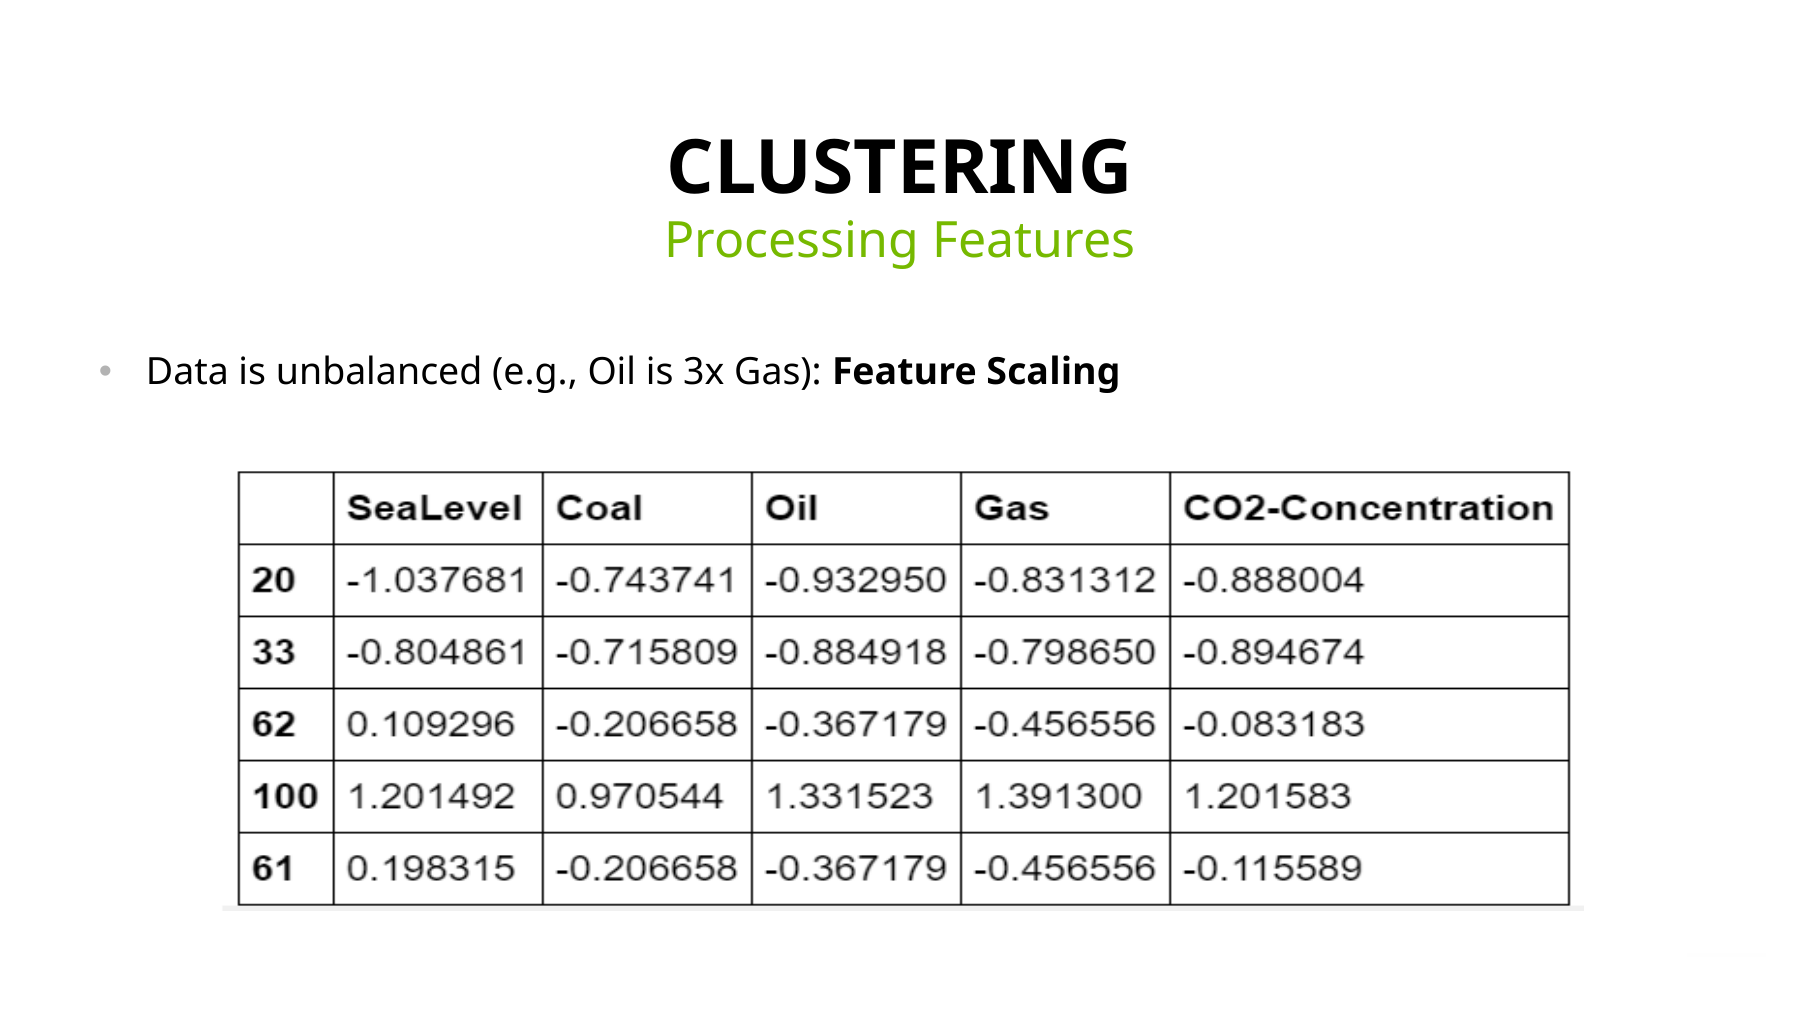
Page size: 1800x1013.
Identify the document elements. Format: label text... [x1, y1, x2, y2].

picture [219, 464, 1584, 911]
list Processing Features [81, 206, 1719, 294]
list Data is unbalanced (e.g., Oil is 3x Gas): Feature Scaling [83, 344, 1717, 952]
title Clustering [81, 120, 1719, 206]
